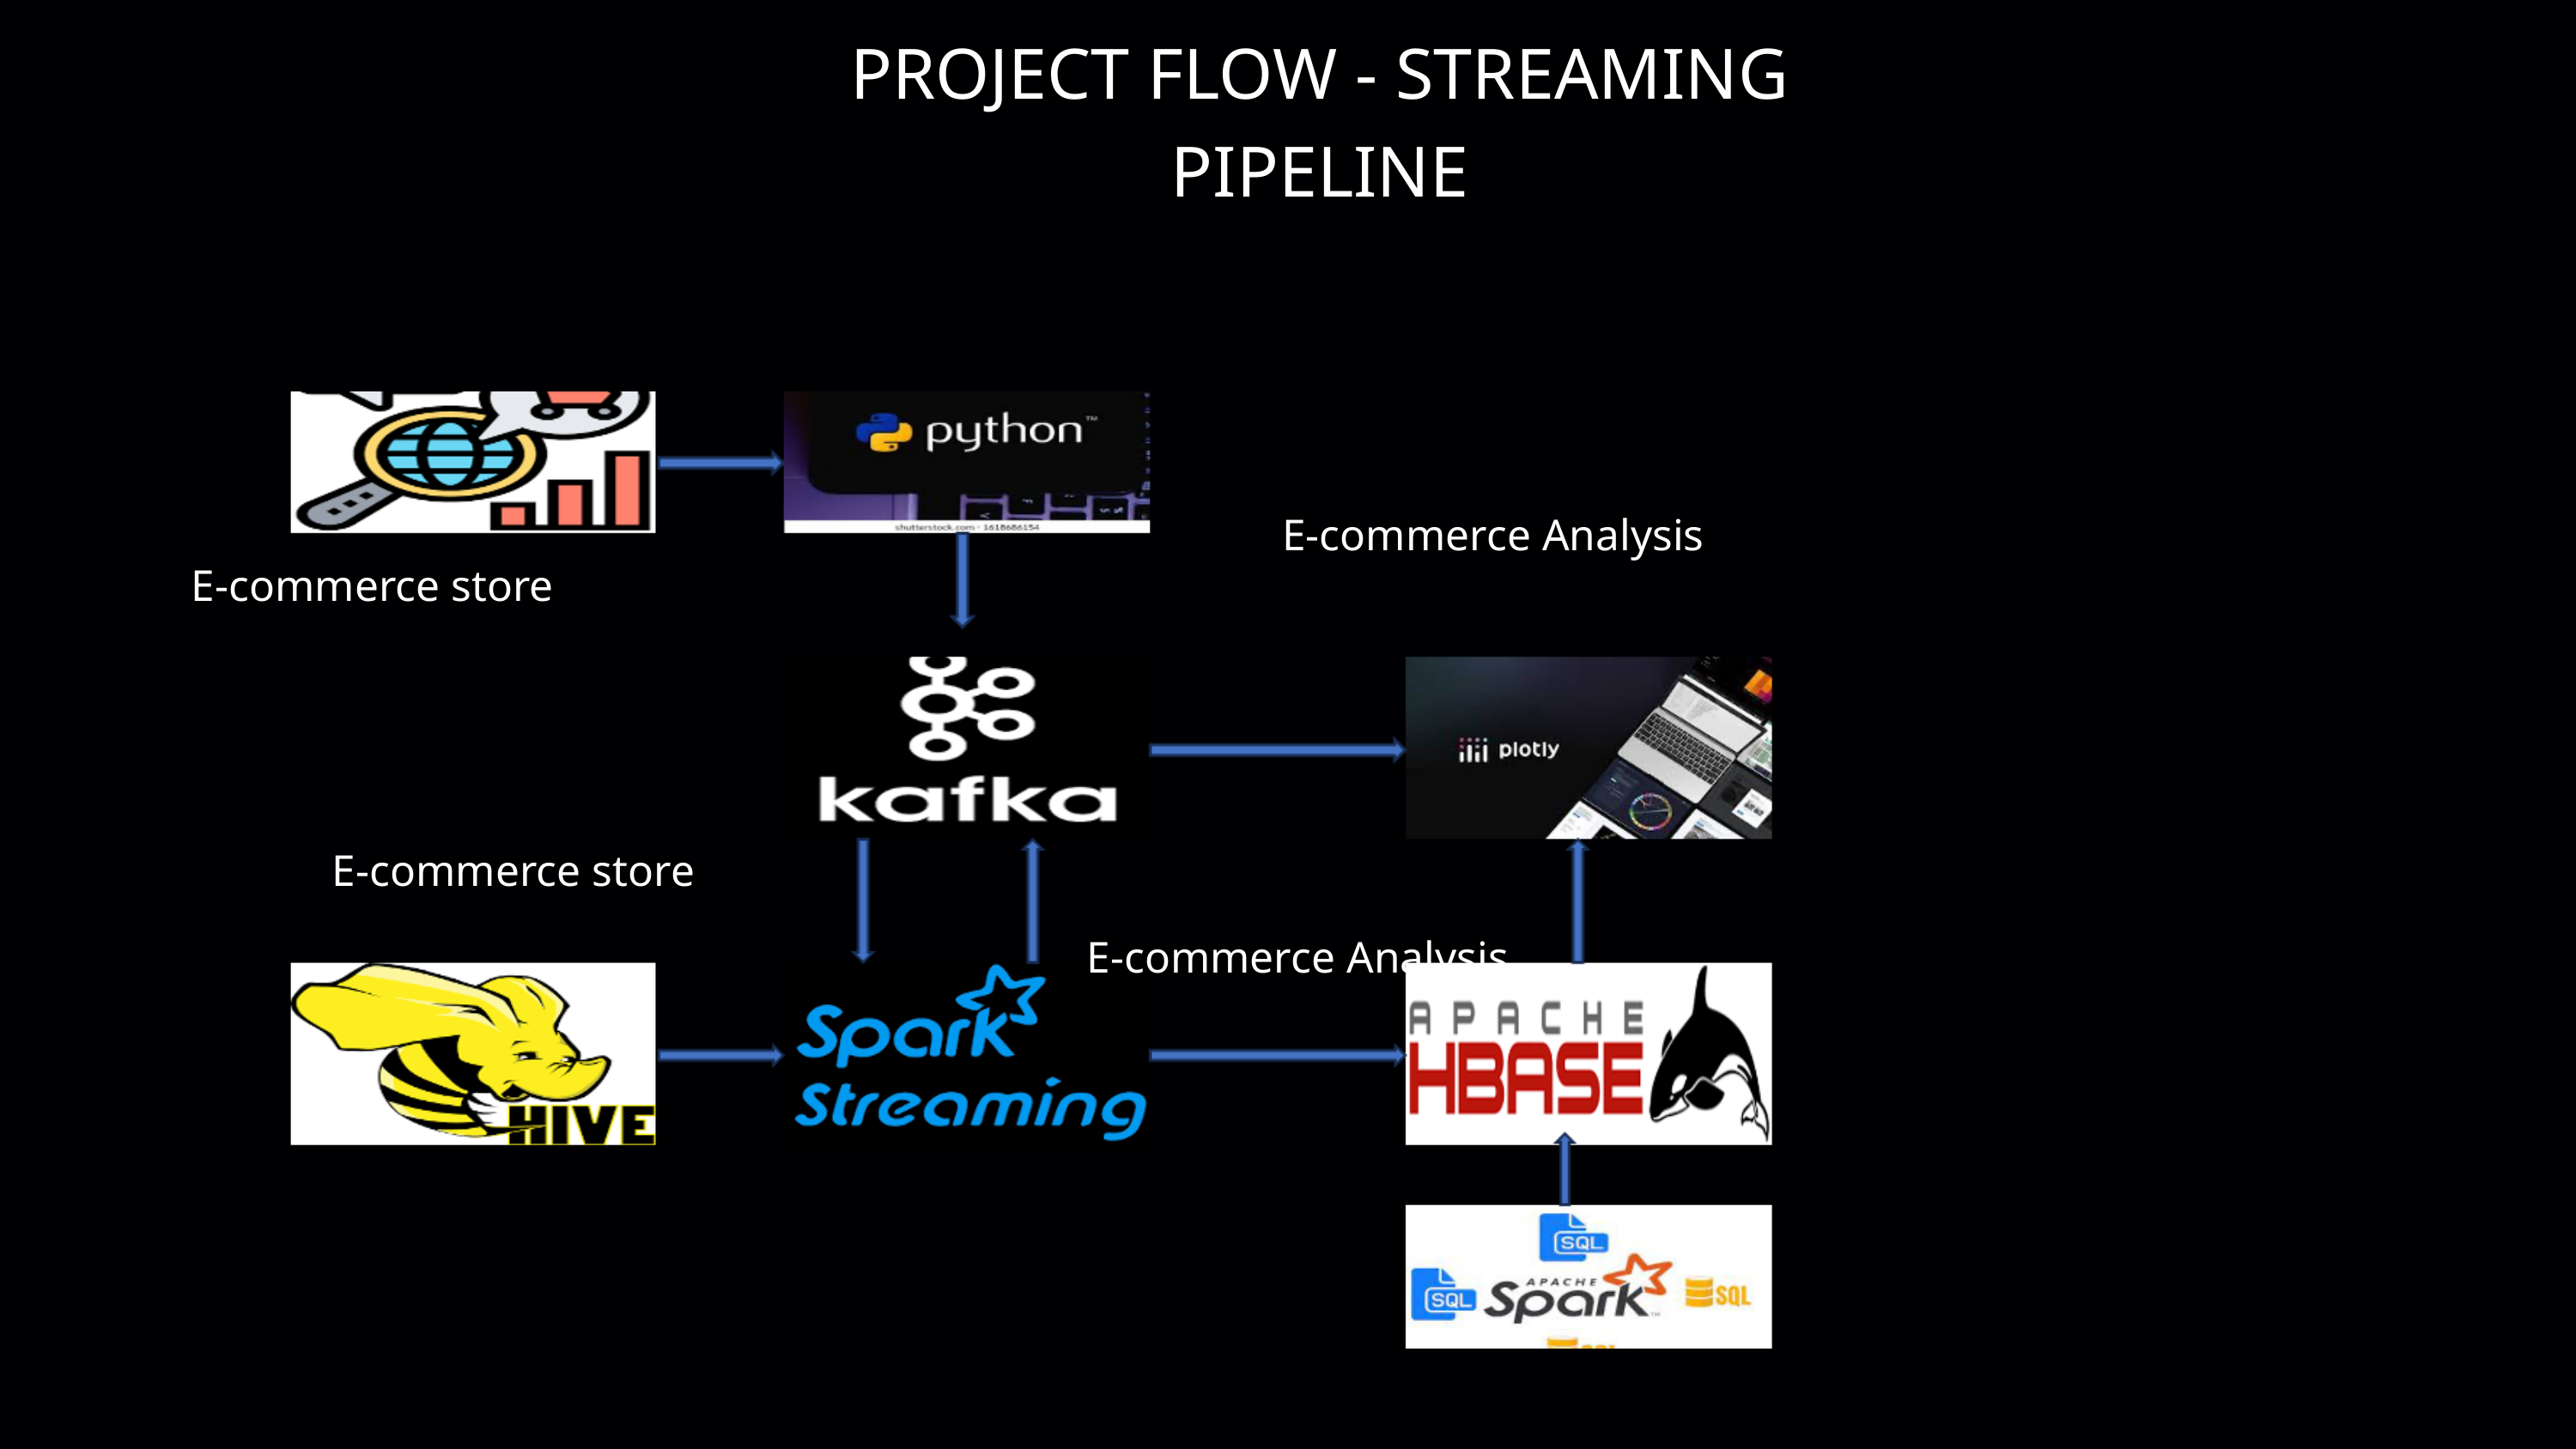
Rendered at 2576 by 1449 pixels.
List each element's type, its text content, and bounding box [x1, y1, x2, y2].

text_box E-commerce store [313, 835, 714, 895]
text_box E-commerce Analysis [1260, 500, 1727, 560]
text_box [289, 391, 1774, 1349]
text_box E-commerce Analysis [1064, 922, 1532, 982]
text_box E-commerce store [173, 549, 573, 610]
text_box PROJECT FLOW - STREAMING PIPELINE [747, 15, 1893, 211]
